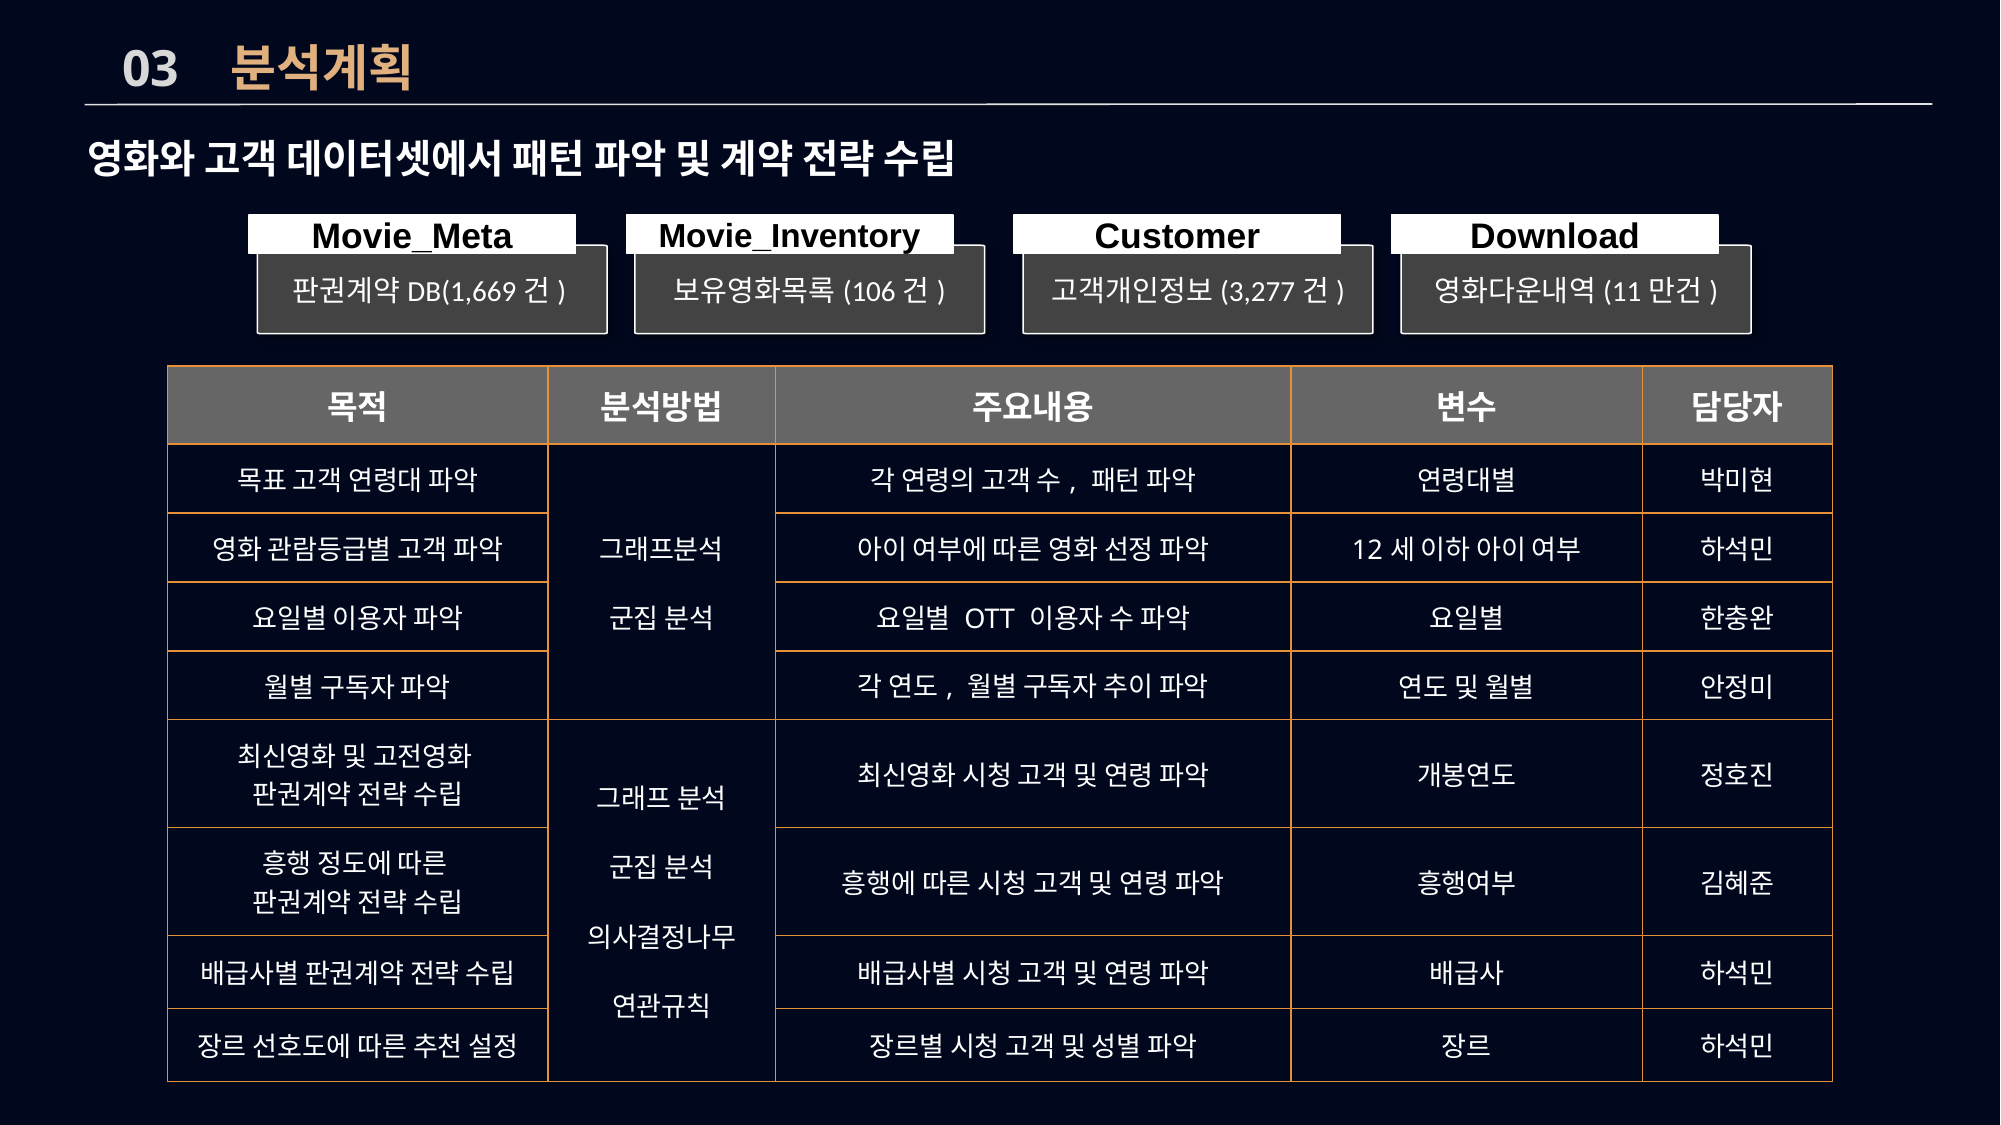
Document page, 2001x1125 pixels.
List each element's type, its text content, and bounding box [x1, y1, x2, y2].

table_header 주요내용 [776, 367, 1290, 443]
table_header 담당자 [1643, 367, 1832, 443]
table_cell 12세 이하 아이 여부 [1292, 514, 1642, 581]
table_cell 요일별 [1292, 583, 1642, 650]
table_cell 정호진 [1643, 720, 1832, 827]
table_cell 최신영화 및 고전영화 판권계약 전략 수립 [168, 720, 547, 827]
table_cell 흥행여부 [1292, 828, 1642, 935]
table_cell 월별 구독자 파악 [168, 652, 547, 719]
table_cell 하석민 [1643, 514, 1832, 581]
table_cell 요일별 OTT 이용자 수 파악 [776, 583, 1290, 650]
table_cell 최신영화 시청 고객 및 연령 파악 [776, 720, 1290, 827]
text_box Movie_Meta [248, 214, 576, 254]
table_cell 장르별 시청 고객 및 성별 파악 [776, 1009, 1290, 1081]
text_box 영화다운내역(11만건) [1401, 245, 1752, 334]
table_cell 장르 선호도에 따른 추천 설정 [168, 1009, 547, 1081]
table_cell 목표 고객 연령대 파악 [168, 445, 547, 512]
table_cell 박미현 [1643, 445, 1832, 512]
table_cell 흥행에 따른 시청 고객 및 연령 파악 [776, 828, 1290, 935]
table_cell 각 연령의 고객 수, 패턴 파악 [776, 445, 1290, 512]
table_cell 하석민 [1643, 1009, 1832, 1081]
text_box Customer [1014, 214, 1341, 254]
table_cell 요일별 이용자 파악 [168, 583, 547, 650]
table_cell 그래프분석 군집 분석 [549, 445, 775, 719]
table_cell 아이 여부에 따른 영화 선정 파악 [776, 514, 1290, 581]
text_box 영화와 고객 데이터셋에서 패턴 파악 및 계약 전략 수립 [72, 119, 1705, 200]
table_cell 하석민 [1643, 936, 1832, 1008]
text_box 고객개인정보(3,277건) [1023, 245, 1373, 334]
text_box Movie_Inventory [626, 214, 953, 254]
table_cell 한충완 [1643, 583, 1832, 650]
text_box Download [1391, 214, 1719, 254]
table_cell 배급사 [1292, 936, 1642, 1008]
table_cell 연도 및 월별 [1292, 652, 1642, 719]
table_cell 안정미 [1643, 652, 1832, 719]
table_cell 장르 [1292, 1009, 1642, 1081]
table_cell 김혜준 [1643, 828, 1832, 935]
table_header 분석방법 [549, 367, 775, 443]
table_cell 연령대별 [1292, 445, 1642, 512]
table_cell 영화 관람등급별 고객 파악 [168, 514, 547, 581]
table_cell 배급사별 시청 고객 및 연령 파악 [776, 936, 1290, 1008]
table_header 목적 [168, 367, 547, 443]
table_cell 그래프 분석 군집 분석 의사결정나무 연관규칙 [549, 720, 775, 1081]
table_cell 개봉연도 [1292, 720, 1642, 827]
table_header 변수 [1292, 367, 1642, 443]
text_box 판권계약DB(1,669건) [257, 245, 608, 334]
table_cell 배급사별 판권계약 전략 수립 [168, 936, 547, 1008]
table_cell 각 연도, 월별 구독자 추이 파악 [776, 652, 1290, 719]
text_box 보유영화목록(106건) [634, 245, 985, 334]
text_box 03 분석계획 [107, 28, 684, 104]
table_cell 흥행 정도에 따른 판권계약 전략 수립 [168, 828, 547, 935]
